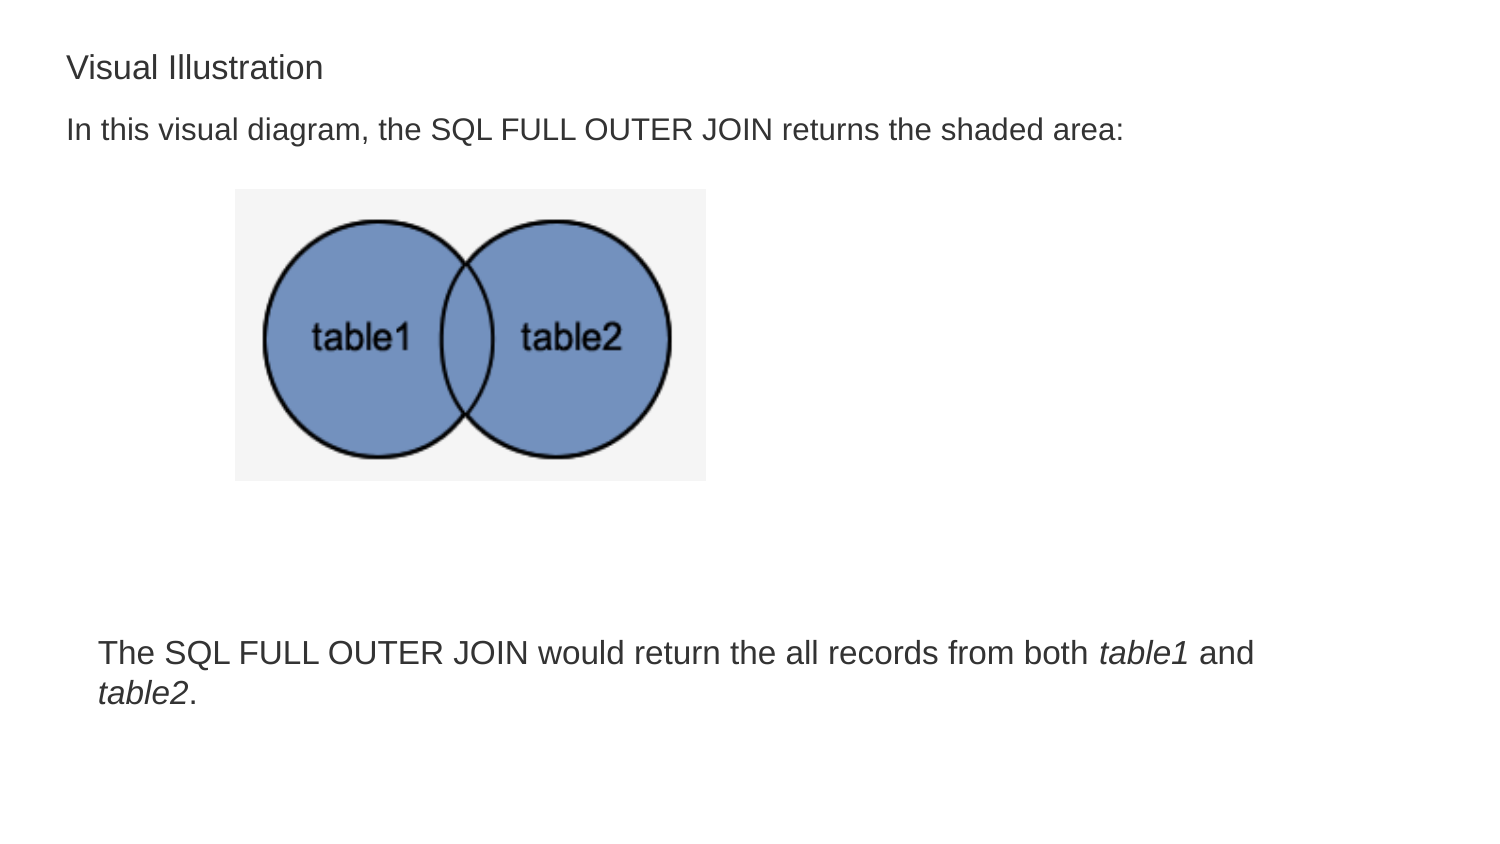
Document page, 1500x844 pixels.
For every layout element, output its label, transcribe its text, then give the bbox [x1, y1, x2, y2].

picture [235, 189, 706, 481]
list Visual Illustration In this visual diagram, the SQL FULL OUTER JOIN returns the shaded area: [51, 26, 1449, 750]
text_box The SQL FULL OUTER JOIN would return the all records from both table1 and table2. [82, 616, 1339, 727]
